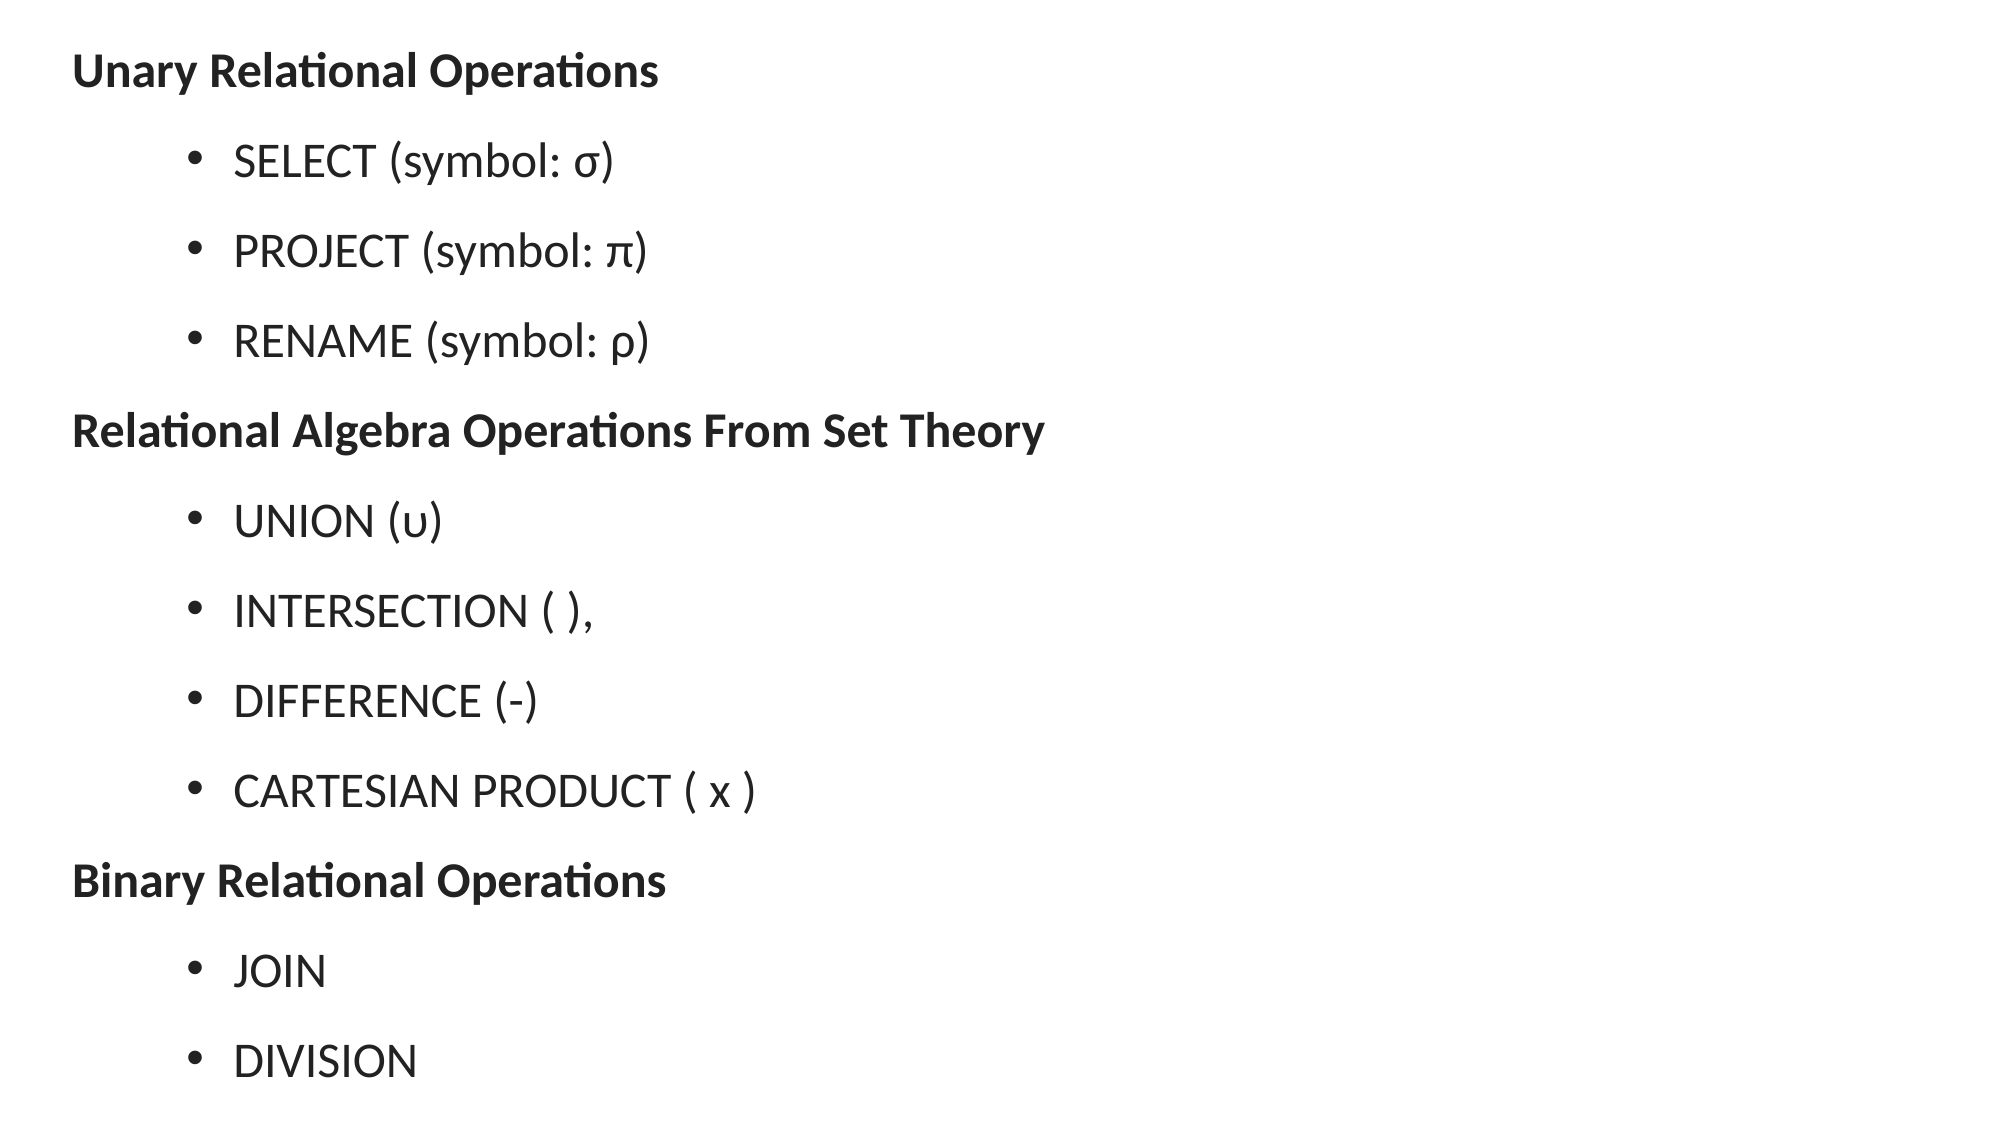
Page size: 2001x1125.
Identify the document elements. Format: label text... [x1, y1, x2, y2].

text_box Unary Relational Operations SELECT (symbol: σ) PROJECT (symbol: π) RENAME (symbol: ρ) Relational Algebra Operations From Set Theory UNION (υ) INTERSECTION ( ), DIFFERENCE (-) CARTESIAN PRODUCT ( x ) Binary Relational Operations JOIN DIVISION [57, 0, 1430, 1095]
